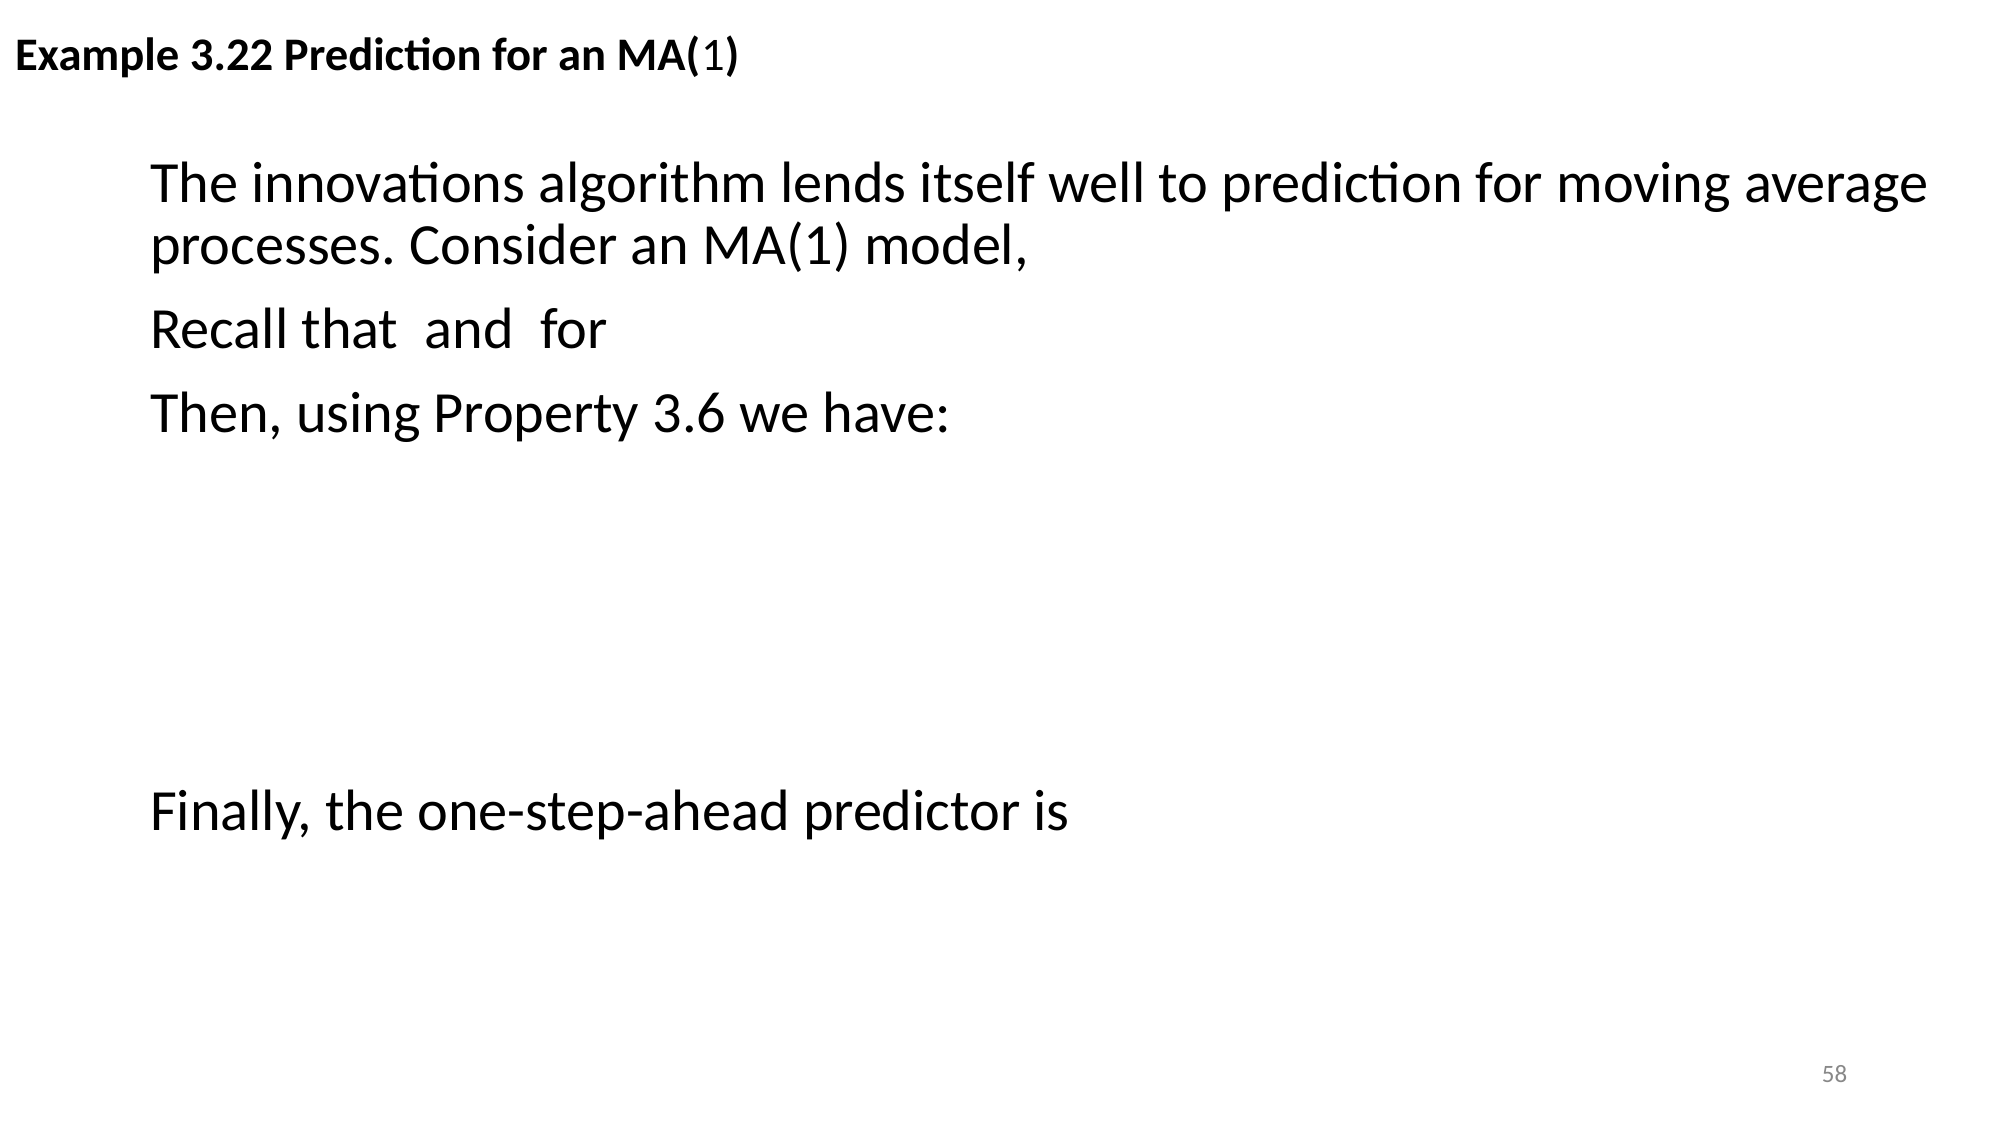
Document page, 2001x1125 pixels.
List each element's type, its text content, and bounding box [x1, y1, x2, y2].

title Example 3.22 Prediction for an MA(1) [0, 22, 1904, 145]
slide_number 58 [1412, 1042, 1863, 1103]
